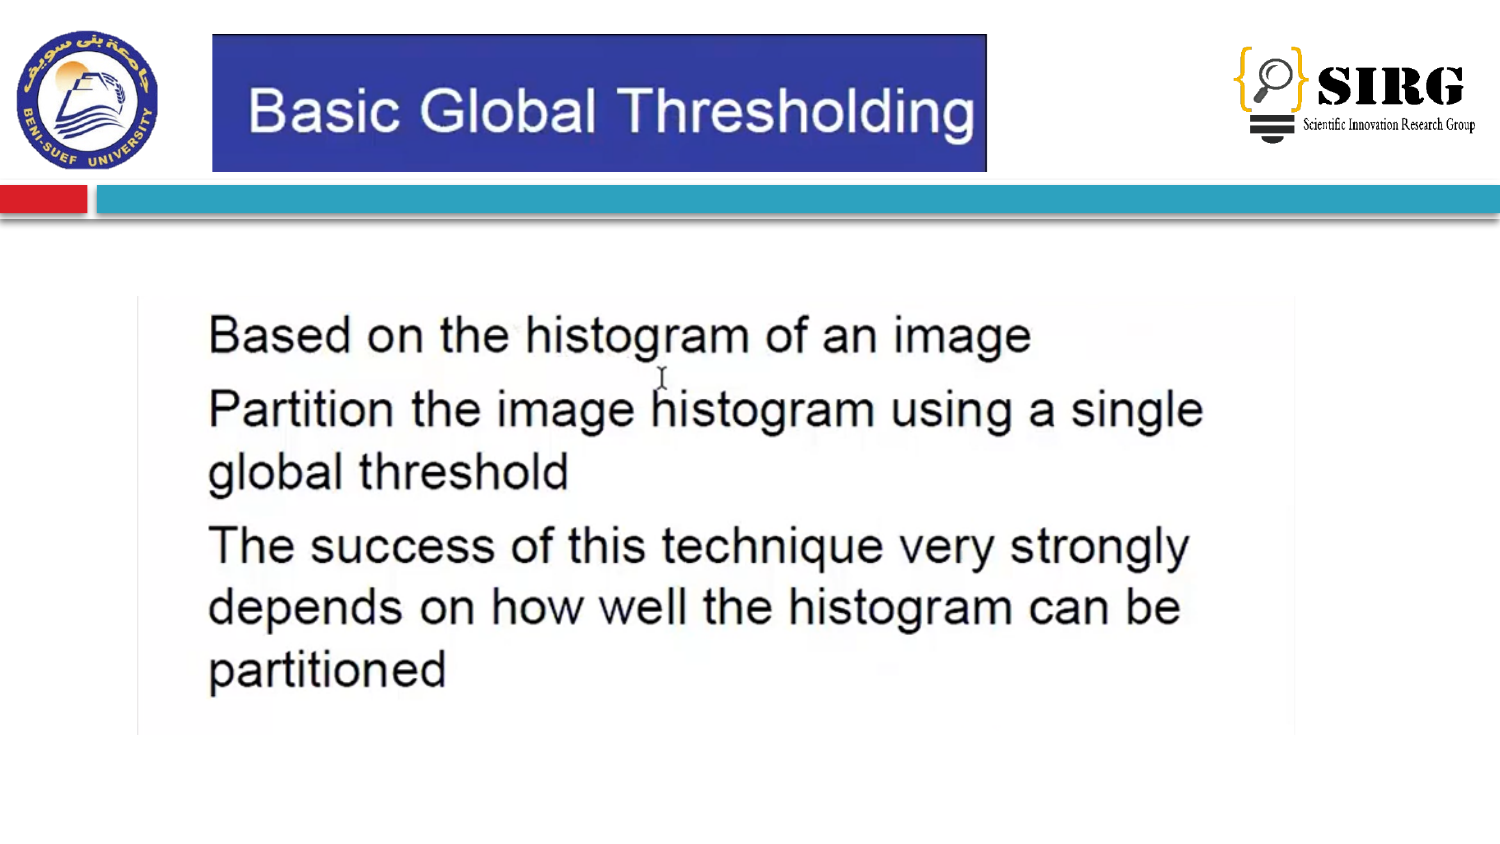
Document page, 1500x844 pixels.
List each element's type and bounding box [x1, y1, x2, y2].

picture [1199, 0, 1500, 200]
picture [137, 296, 1296, 735]
picture [212, 33, 988, 173]
slide_number [0, 184, 88, 215]
picture [15, 29, 160, 173]
